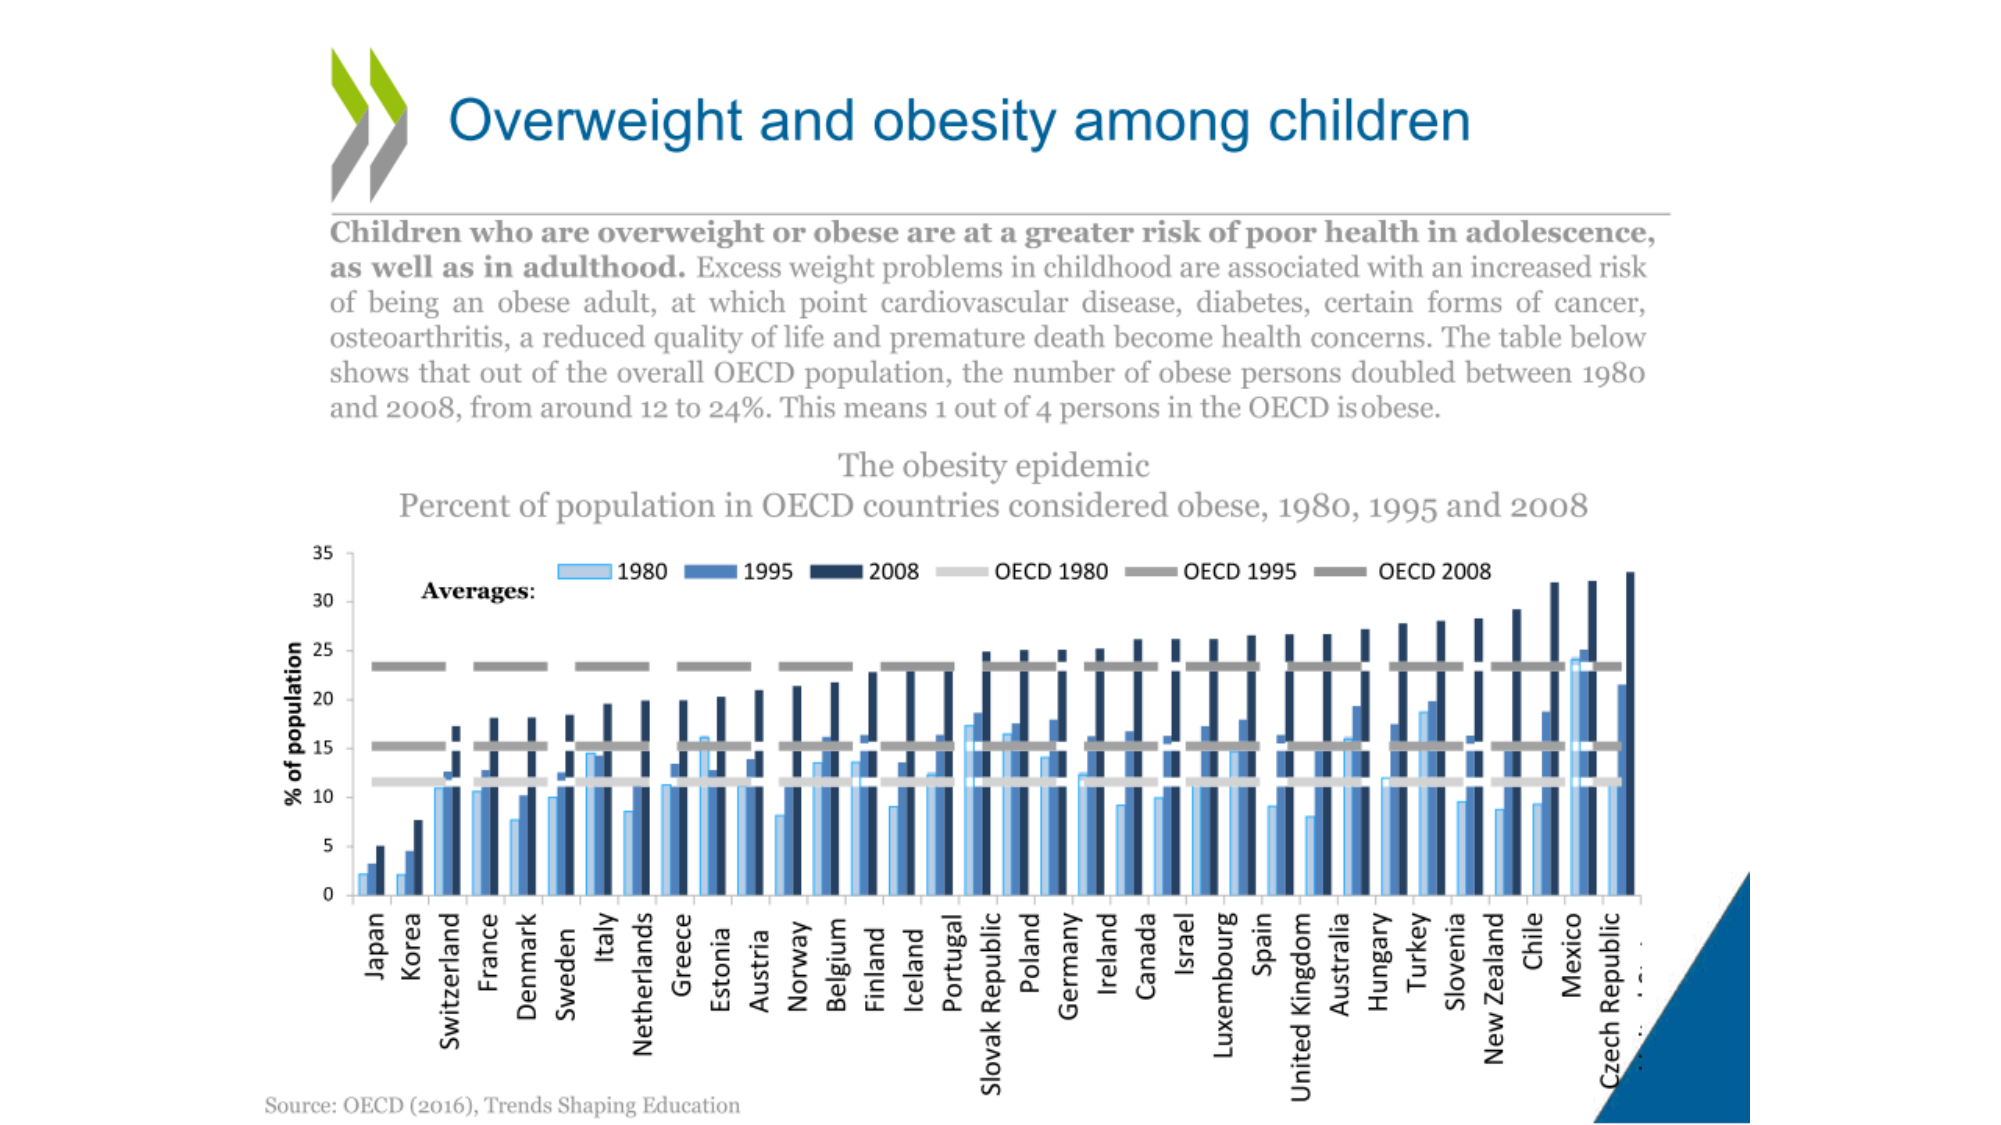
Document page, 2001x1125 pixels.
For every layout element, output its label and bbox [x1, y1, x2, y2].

picture [250, 0, 1750, 1125]
